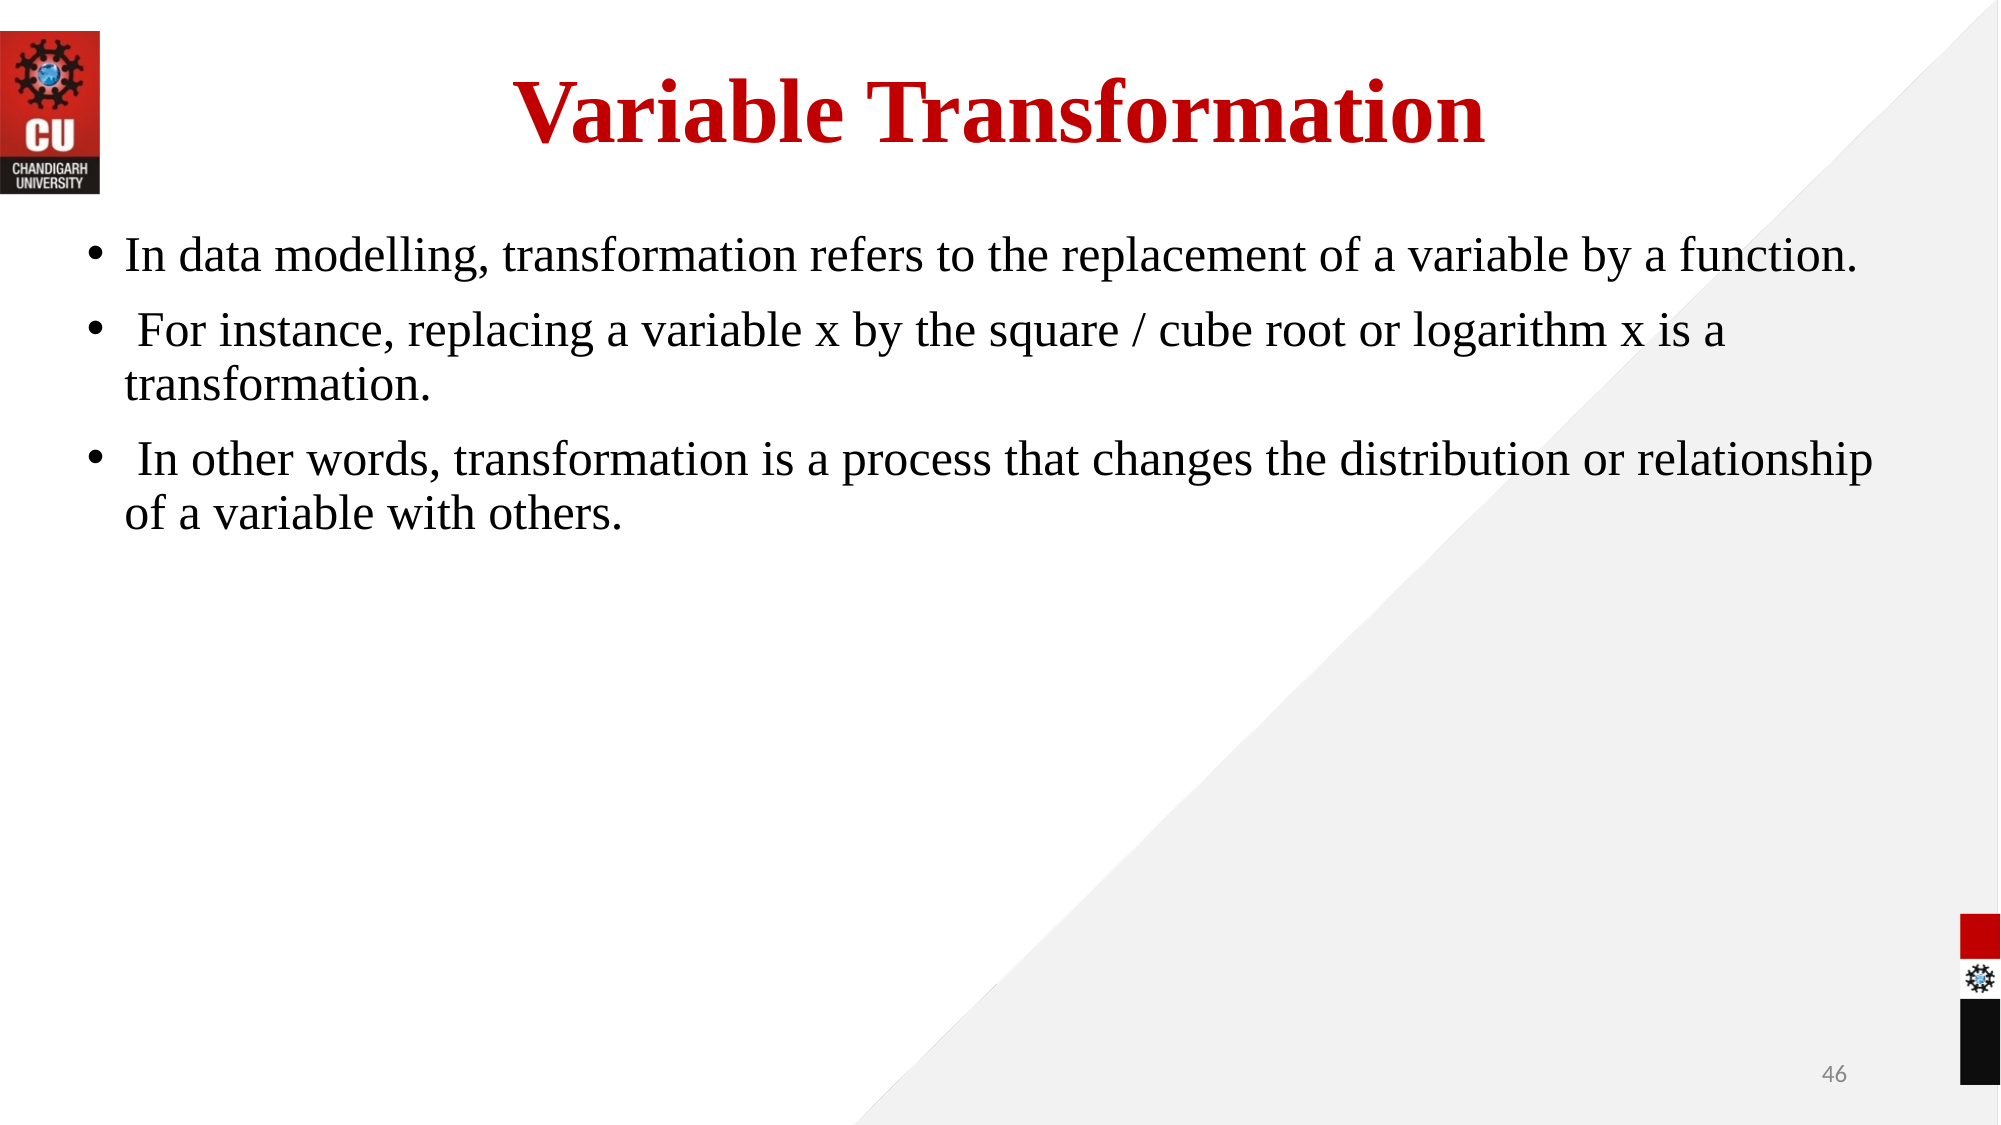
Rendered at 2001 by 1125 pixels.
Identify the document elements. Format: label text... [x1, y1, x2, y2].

picture [0, 0, 2001, 1125]
title Variable Transformation [137, 3, 1863, 221]
list In data modelling, transformation refers to the replacement of a variable by a function. For instance, replacing a variable x by the square / cube root or logarithm x is a transformation. In other words, transformation is a process that changes the distribution or relationship of a variable with others. [71, 221, 1937, 1122]
slide_number ‹#› [1412, 1042, 1863, 1103]
